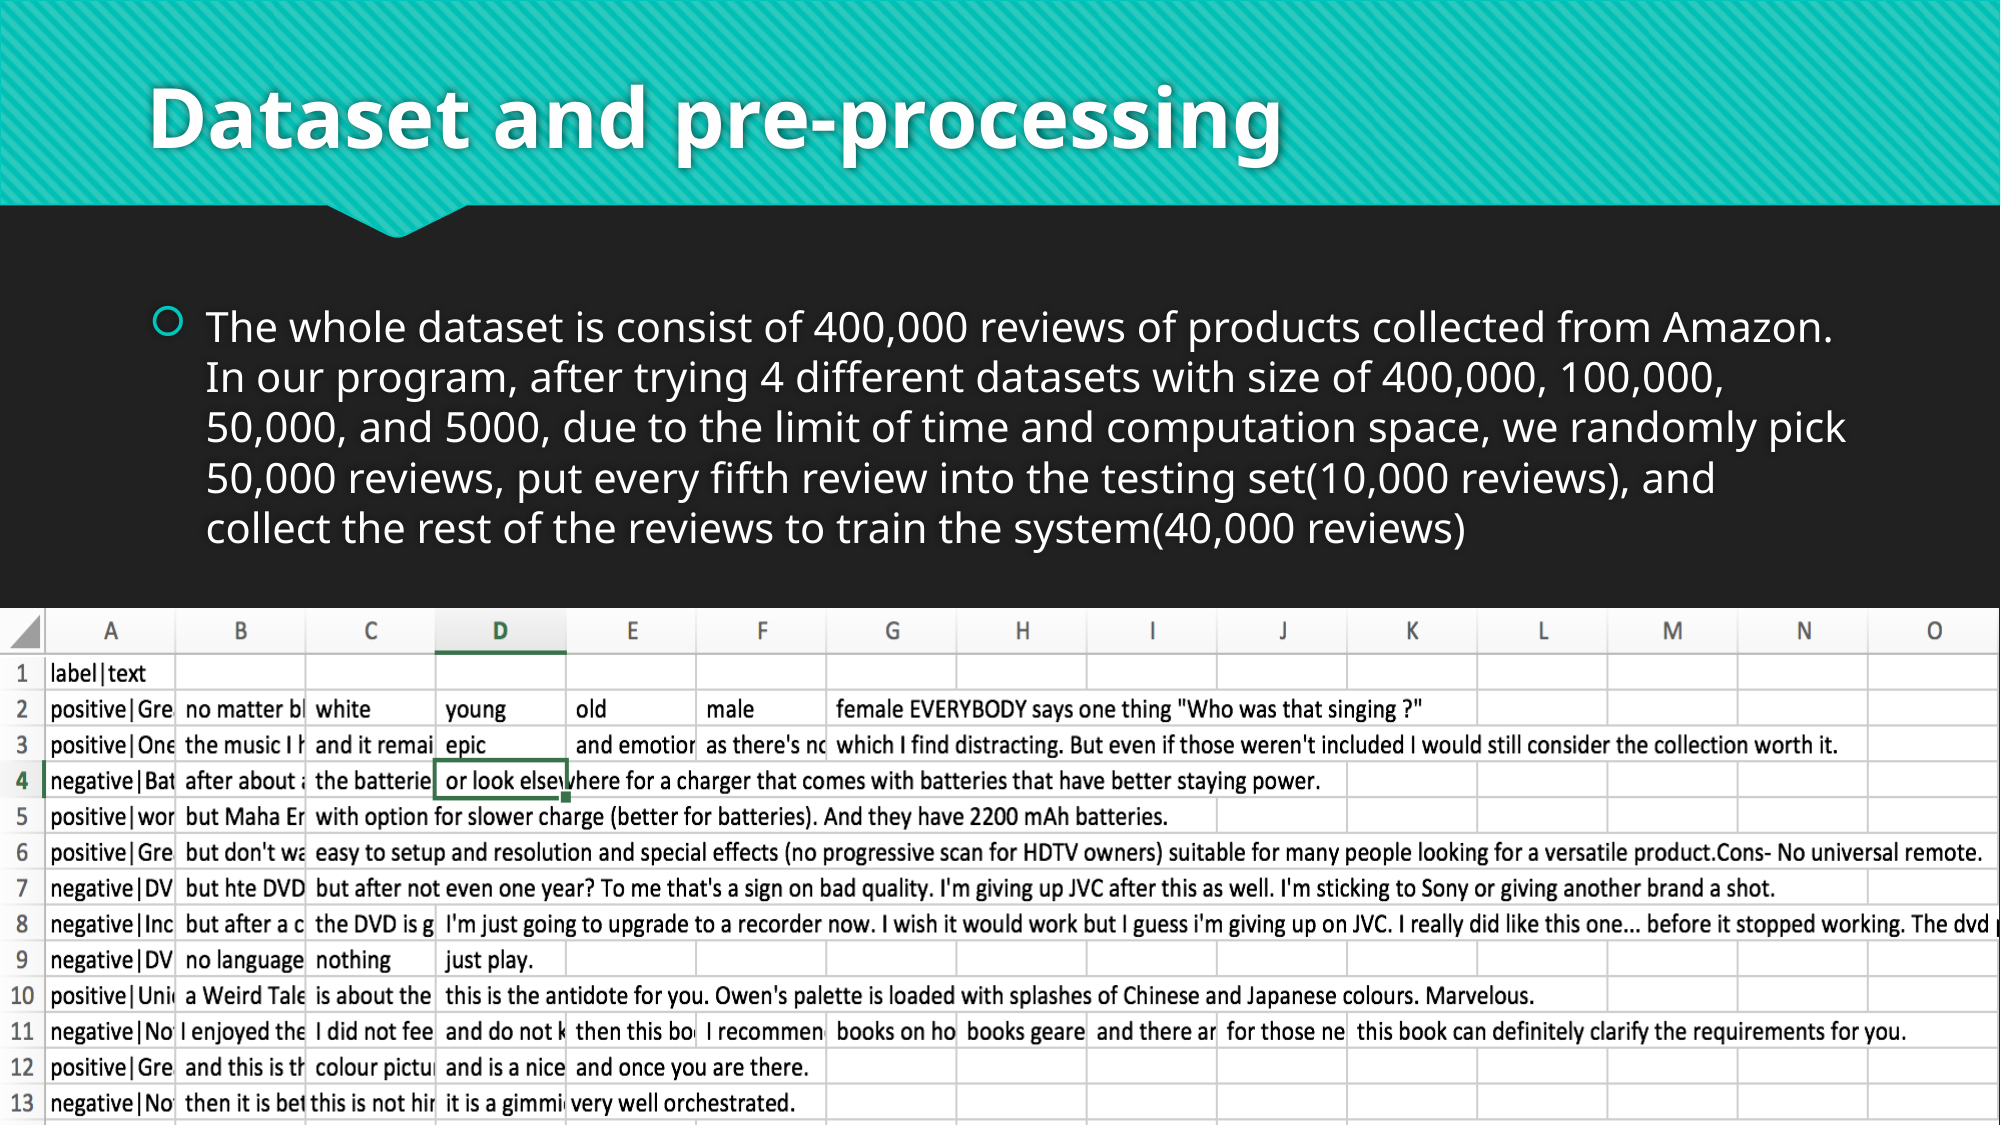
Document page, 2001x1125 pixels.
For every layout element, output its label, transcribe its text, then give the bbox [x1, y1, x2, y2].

picture [0, 608, 1999, 1125]
title Dataset and pre-processing [131, 13, 1866, 173]
list The whole dataset is consist of 400,000 reviews of products collected from Amazon. In our program, after trying 4 different datasets with size of 400,000, 100,000, 50,000, and 5000, due to the limit of time and computation space, we randomly pick 50,000 reviews, put every fifth review into the testing set(10,000 reviews), and collect the rest of the reviews to train the system(40,000 reviews) [134, 222, 1866, 608]
